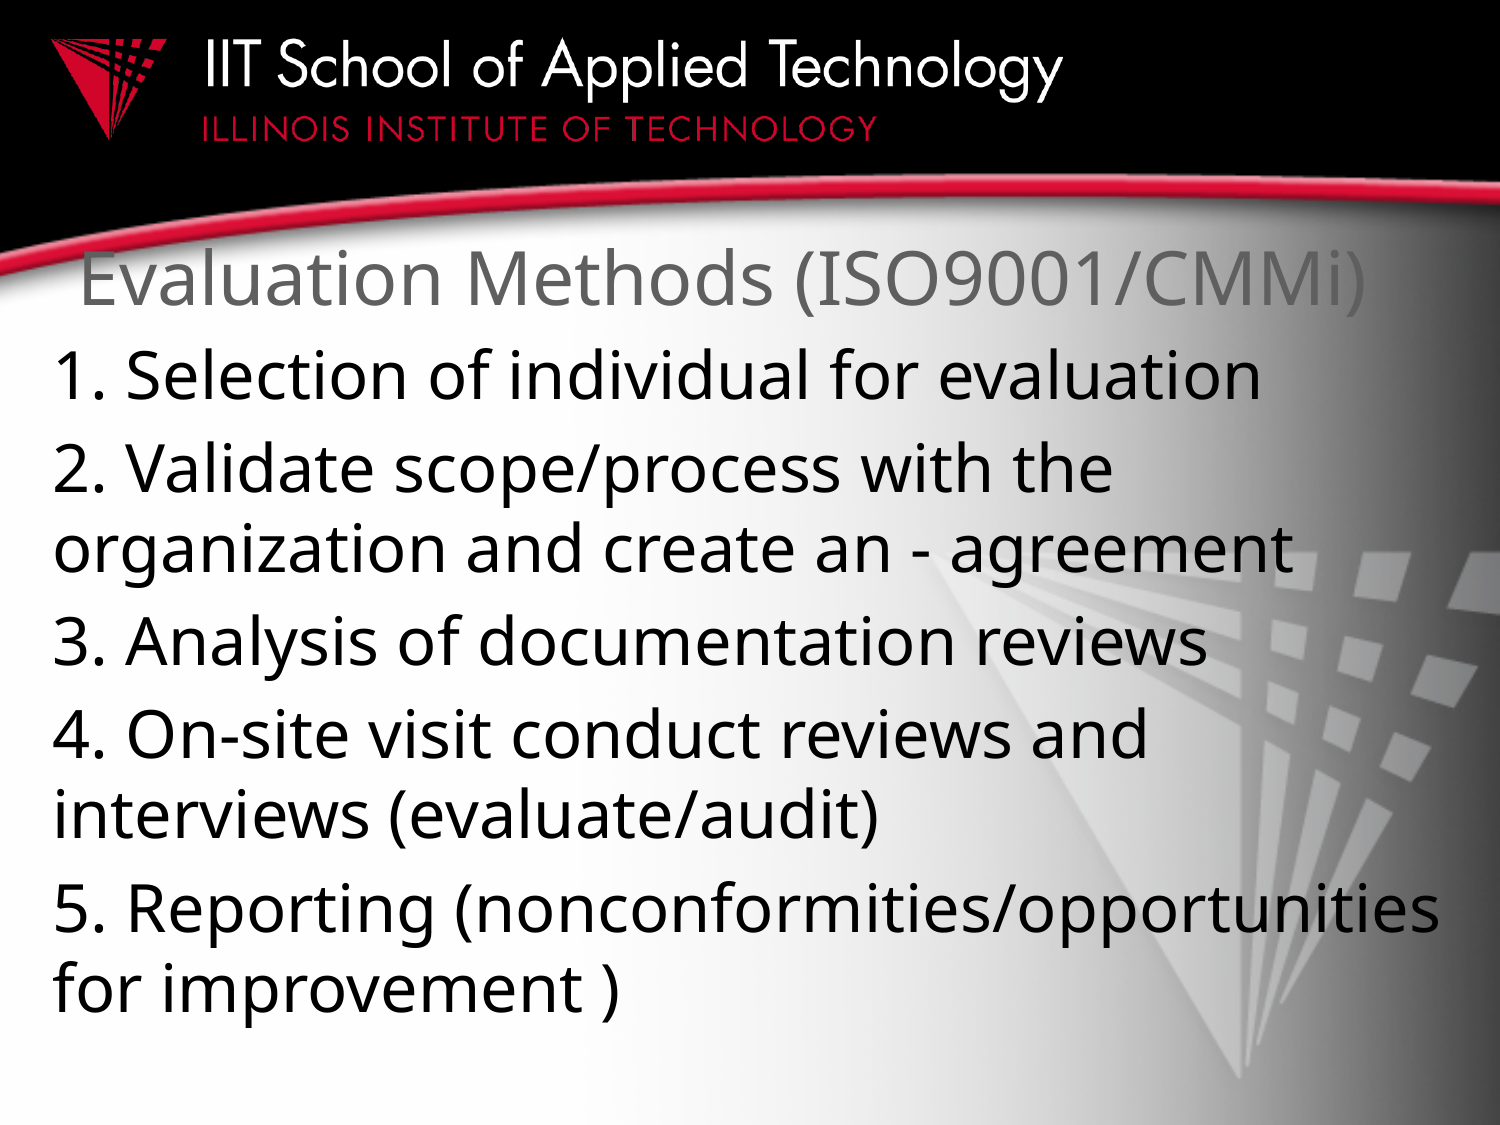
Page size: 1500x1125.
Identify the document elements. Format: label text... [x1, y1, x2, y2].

title Evaluation Methods (ISO9001/CMMi) [62, 224, 1451, 324]
list 1. Selection of individual for evaluation 2. Validate scope/process with the organization and create an - agreement 3. Analysis of documentation reviews 4. On-site visit conduct reviews and interviews (evaluate/audit) 5. Reporting (nonconformities/opportunities for improvement ) [37, 324, 1463, 1113]
picture [0, 0, 1500, 1125]
